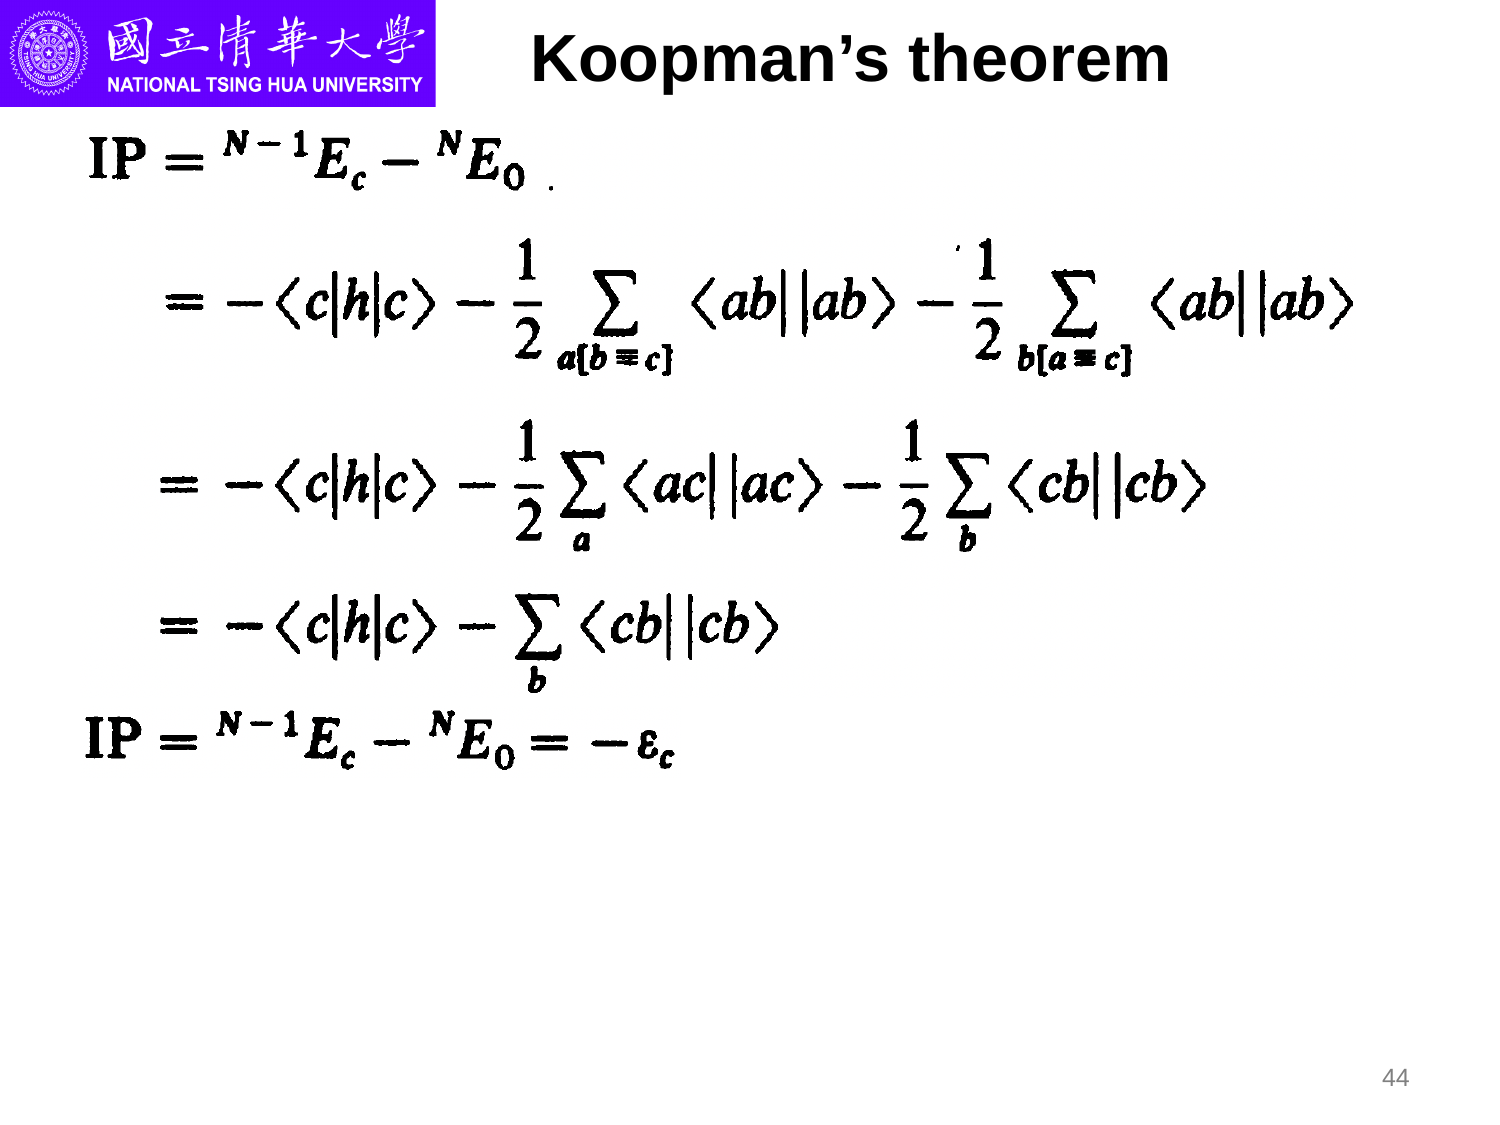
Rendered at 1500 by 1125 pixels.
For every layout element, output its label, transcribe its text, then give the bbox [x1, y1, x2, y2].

picture [79, 127, 1356, 698]
slide_number 44 [1308, 1050, 1425, 1103]
picture [79, 705, 681, 779]
title Koopman’s theorem [515, 0, 1425, 107]
picture [0, 0, 436, 107]
